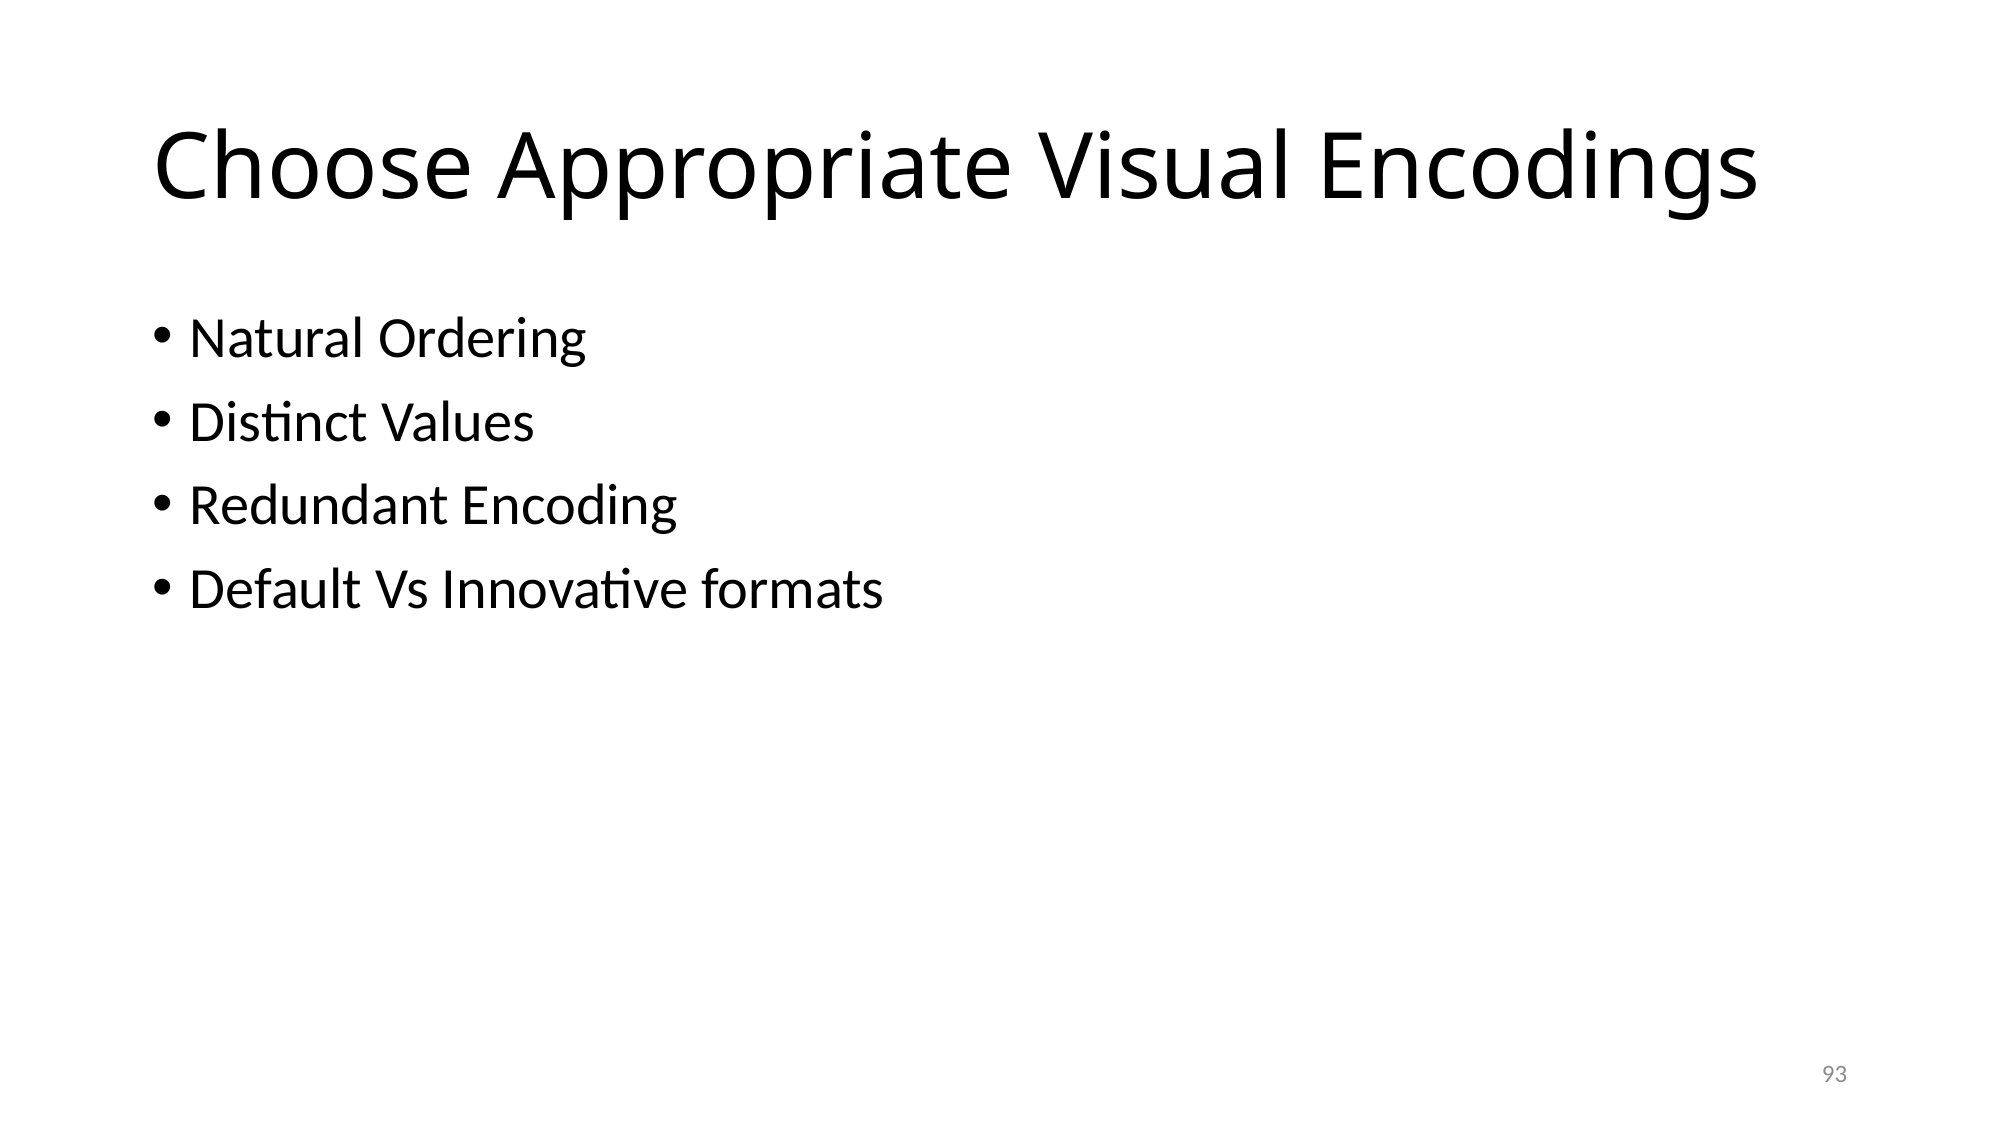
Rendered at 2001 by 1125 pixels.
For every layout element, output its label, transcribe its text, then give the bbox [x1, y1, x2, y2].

list Natural Ordering Distinct Values Redundant Encoding Default Vs Innovative formats [137, 299, 1863, 1014]
title Choose Appropriate Visual Encodings [137, 59, 1863, 278]
slide_number 93 [1412, 1042, 1863, 1103]
